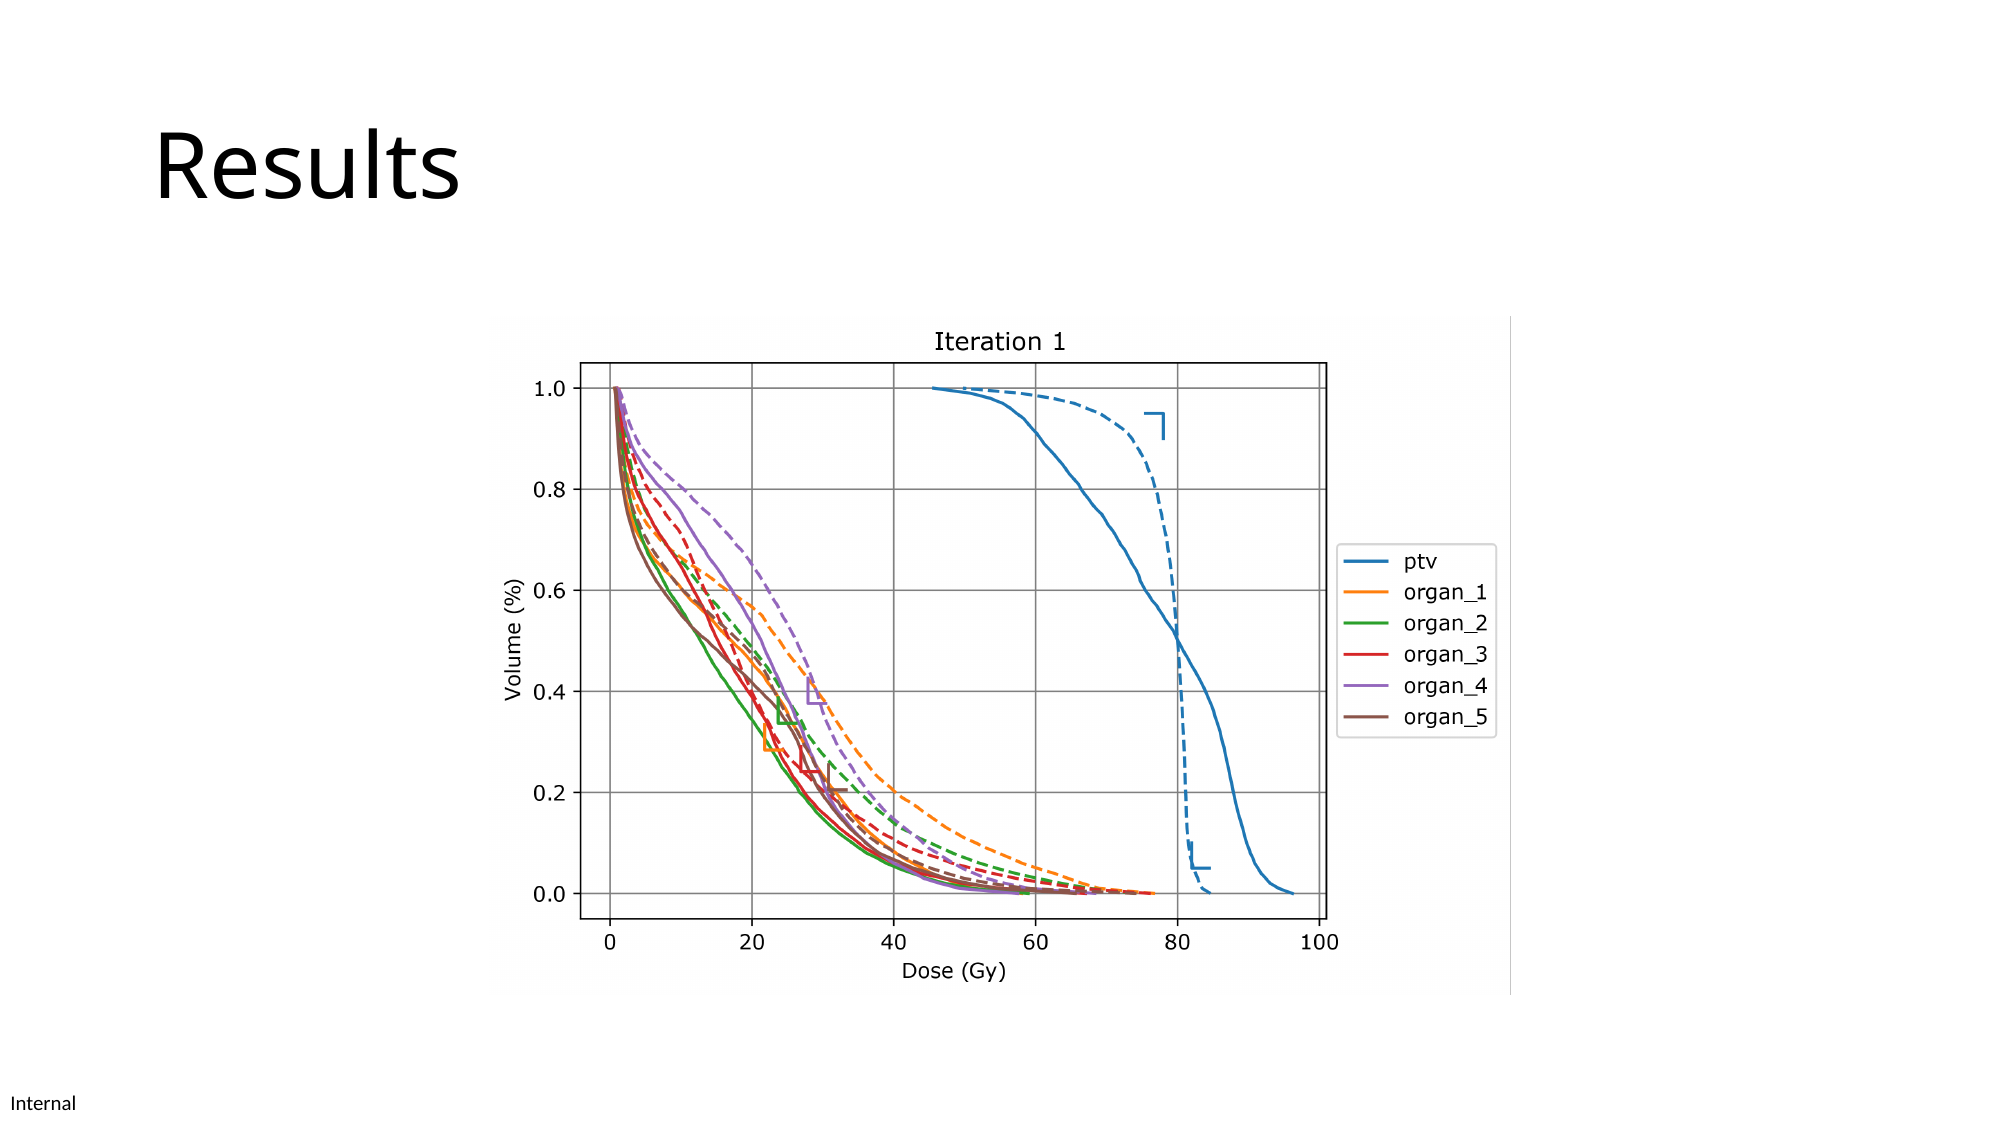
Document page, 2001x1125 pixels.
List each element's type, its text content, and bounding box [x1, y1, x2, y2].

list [489, 316, 1511, 997]
title Results [137, 59, 1863, 278]
